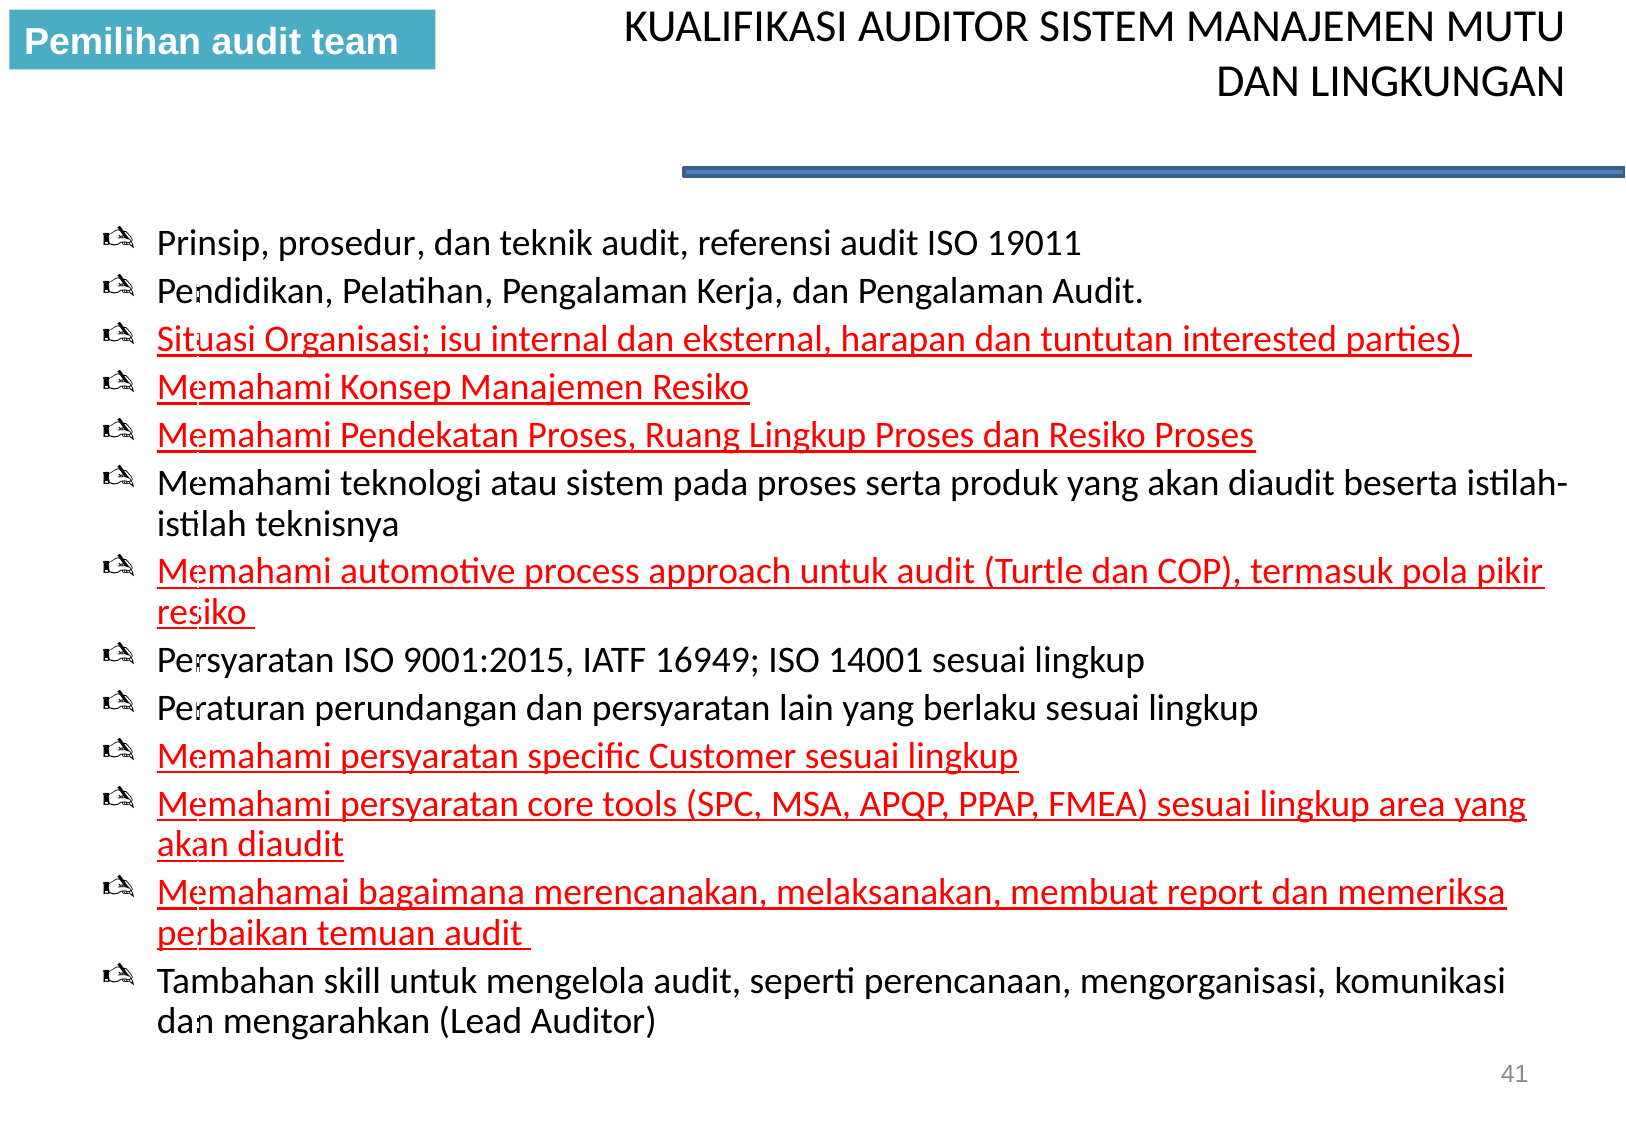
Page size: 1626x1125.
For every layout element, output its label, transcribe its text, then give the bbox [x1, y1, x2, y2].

text_box Pemilihan audit team [9, 9, 193, 70]
text_box [682, 166, 1625, 178]
list Prinsip, prosedur, dan teknik audit, referensi audit ISO 19011 Pendidikan, Pelatihan, Pengalaman Kerja, dan Pengalaman Audit. Situasi Organisasi; isu internal dan eksternal, harapan dan tuntutan interested parties) Memahami Konsep Manajemen Resiko Memahami Pendekatan Proses, Ruang Lingkup Proses dan Resiko Proses Memahami teknologi atau sistem pada proses serta produk yang akan diaudit beserta istilah-istilah teknisnya Memahami automotive process approach untuk audit (Turtle dan COP), termasuk pola pikir resiko Persyaratan ISO 9001:2015, IATF 16949; ISO 14001 sesuai lingkup Peraturan perundangan dan persyaratan lain yang berlaku sesuai lingkup Memahami persyaratan specific Customer sesuai lingkup Memahami persyaratan core tools (SPC, MSA, APQP, PPAP, FMEA) sesuai lingkup area yang akan diaudit Memahamai bagaimana merencanakan, melaksanakan, membuat report dan memeriksa perbaikan temuan audit Tambahan skill untuk mengelola audit, seperti perencanaan, mengorganisasi, komunikasi dan mengarahkan (Lead Auditor) [85, 216, 193, 1032]
title KUALIFIKASI AUDITOR SISTEM MANAJEMEN MUTU DAN LINGKUNGAN [425, 0, 1591, 176]
list Prinsip, prosedur, dan teknik audit, referensi audit ISO 19011 Pendidikan, Pelatihan, Pengalaman Kerja, dan Pengalaman Audit. Situasi Organisasi; isu internal dan eksternal, harapan dan tuntutan interested parties) Memahami Konsep Manajemen Resiko Memahami Pendekatan Proses, Ruang Lingkup Proses dan Resiko Proses Memahami teknologi atau sistem pada proses serta produk yang akan diaudit beserta istilah-istilah teknisnya Memahami automotive process approach untuk audit (Turtle dan COP), termasuk pola pikir resiko Persyaratan ISO 9001:2015, IATF 16949; ISO 14001 sesuai lingkup Peraturan perundangan dan persyaratan lain yang berlaku sesuai lingkup Memahami persyaratan specific Customer sesuai lingkup Memahami persyaratan core tools (SPC, MSA, APQP, PPAP, FMEA) sesuai lingkup area yang akan diaudit Memahamai bagaimana merencanakan, melaksanakan, membuat report dan memeriksa perbaikan temuan audit Tambahan skill untuk mengelola audit, seperti perencanaan, mengorganisasi, komunikasi dan mengarahkan (Lead Auditor) [202, 216, 1586, 1032]
text_box Pemilihan audit team [202, 9, 436, 70]
slide_number 41 [1164, 1042, 1544, 1103]
